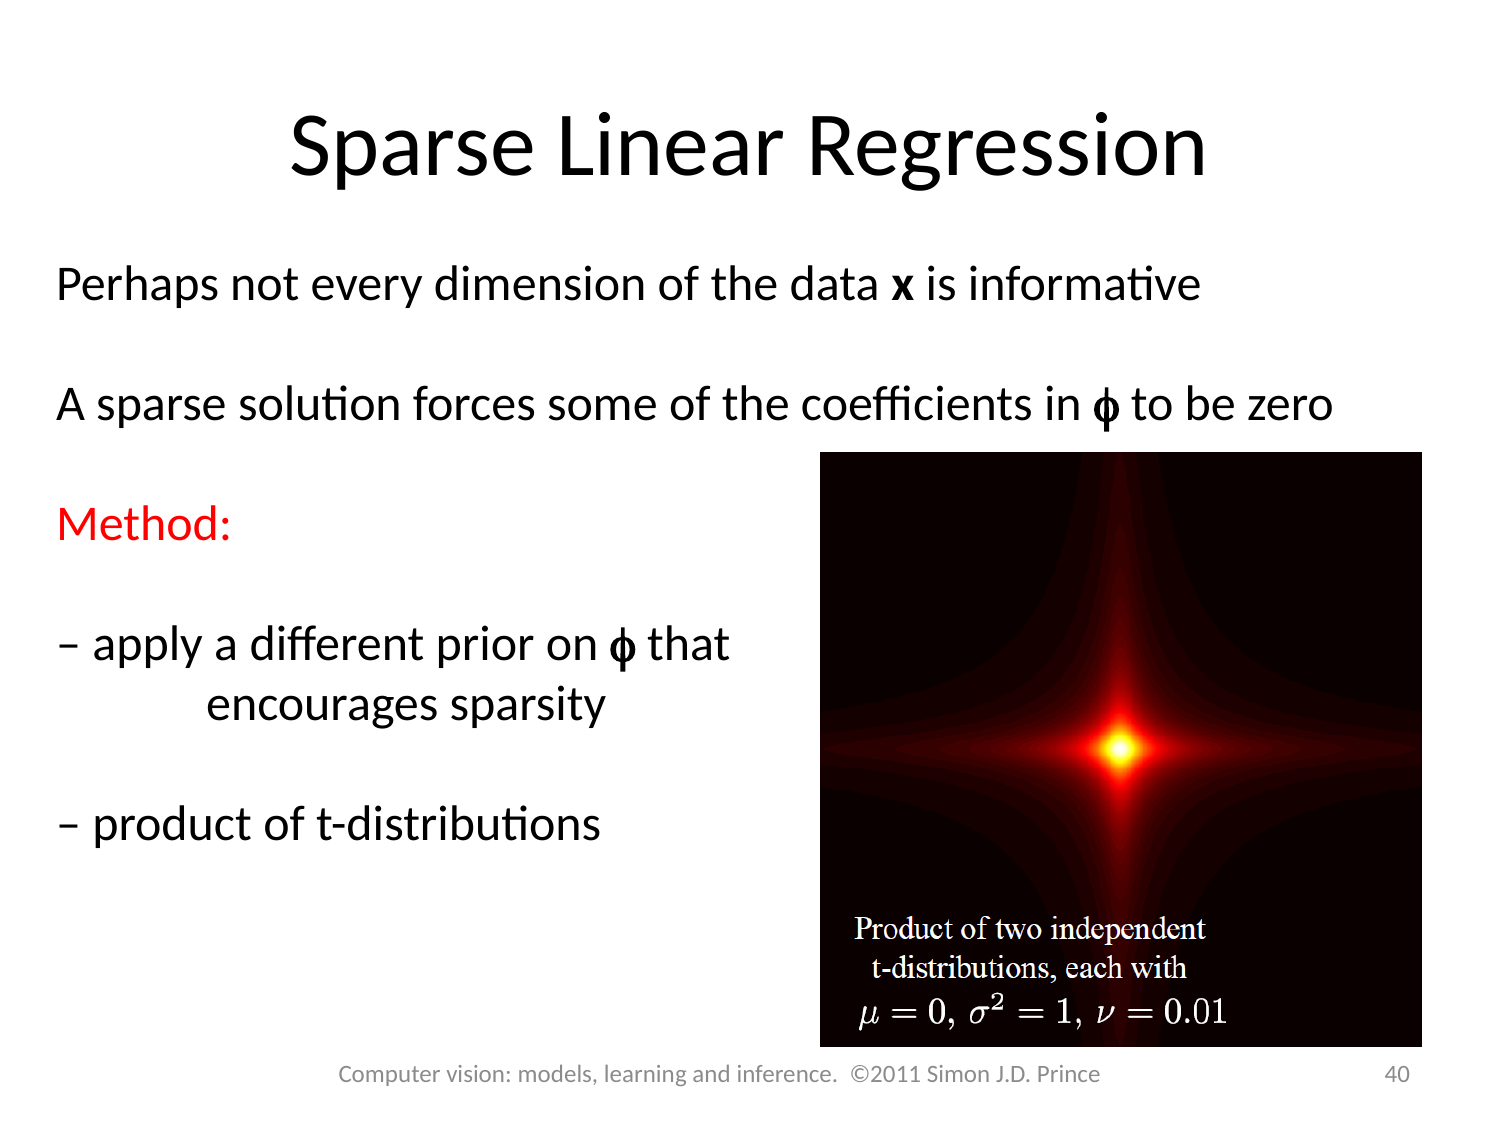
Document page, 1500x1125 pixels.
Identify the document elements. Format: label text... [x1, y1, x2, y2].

title Sparse Linear Regression [75, 45, 1425, 233]
text_box 40 [1140, 1066, 1425, 1103]
text_box Computer vision: models, learning and inference. ©2011 Simon J.D. Prince [301, 1042, 1140, 1103]
text_box Perhaps not every dimension of the data x is informative A sparse solution forces some of the coefficients in f to be zero Method: – apply a different prior on f that encourages sparsity – product of t-distributions [41, 243, 1500, 859]
picture [808, 444, 1433, 1059]
